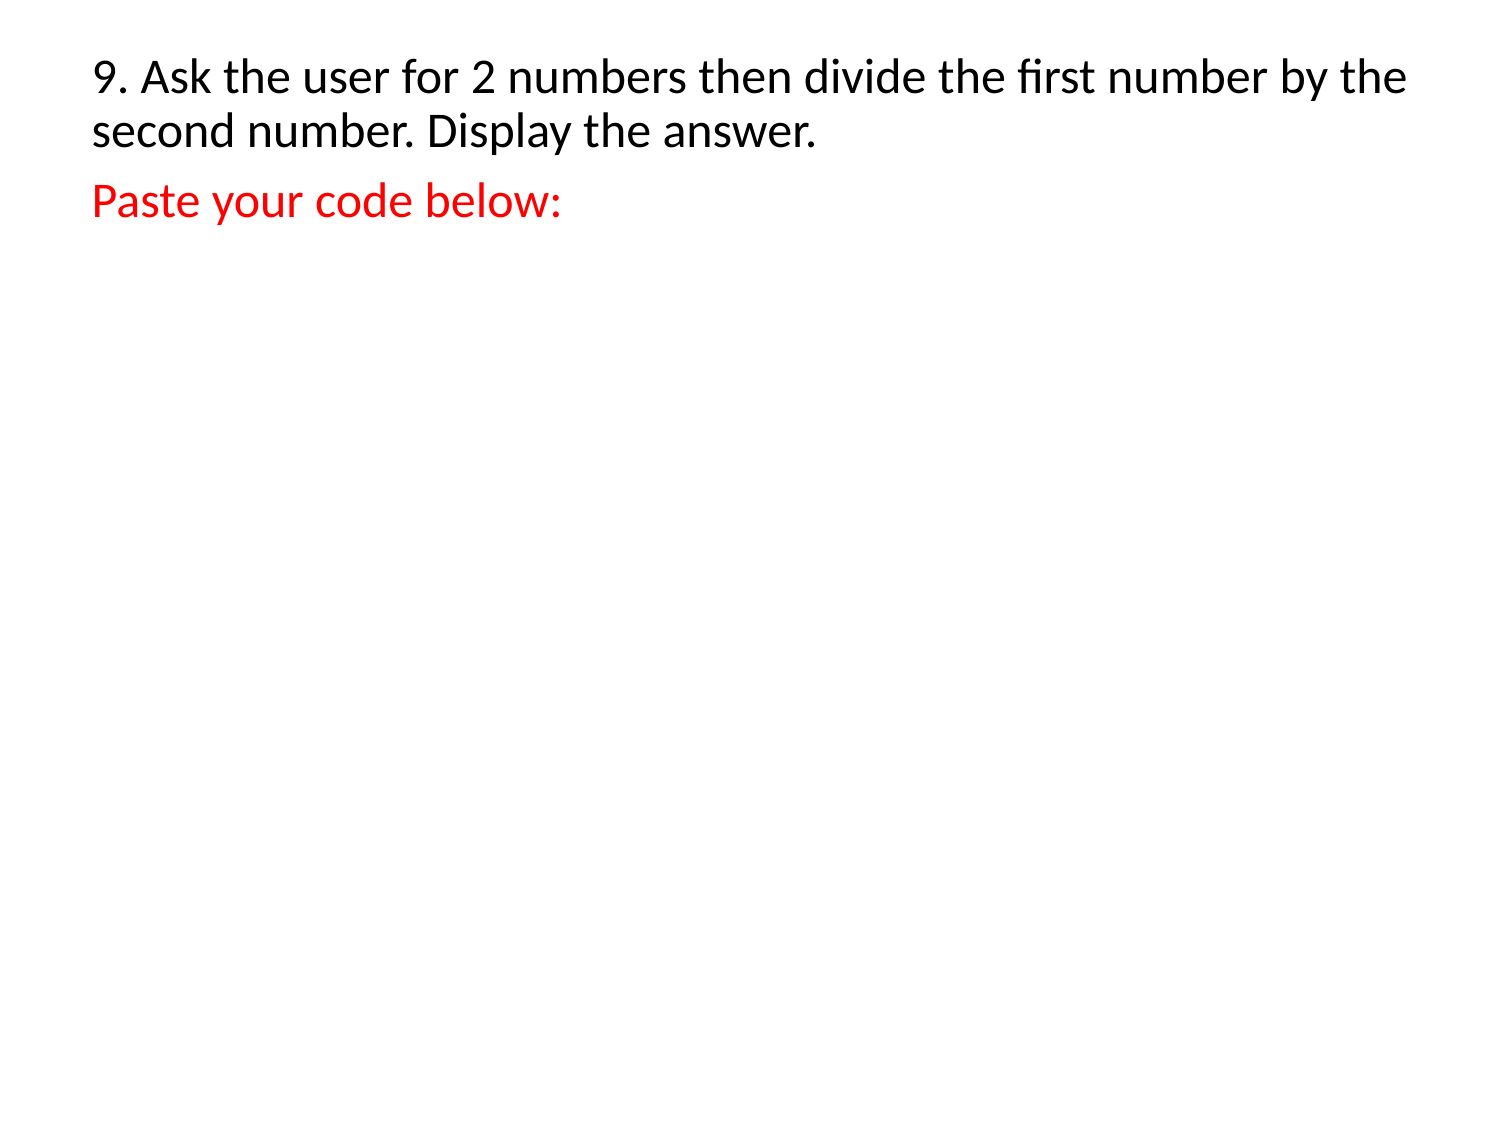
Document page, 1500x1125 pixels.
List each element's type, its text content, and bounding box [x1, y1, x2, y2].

list 9. Ask the user for 2 numbers then divide the first number by the second number. Display the answer. Paste your code below: [76, 42, 1427, 786]
